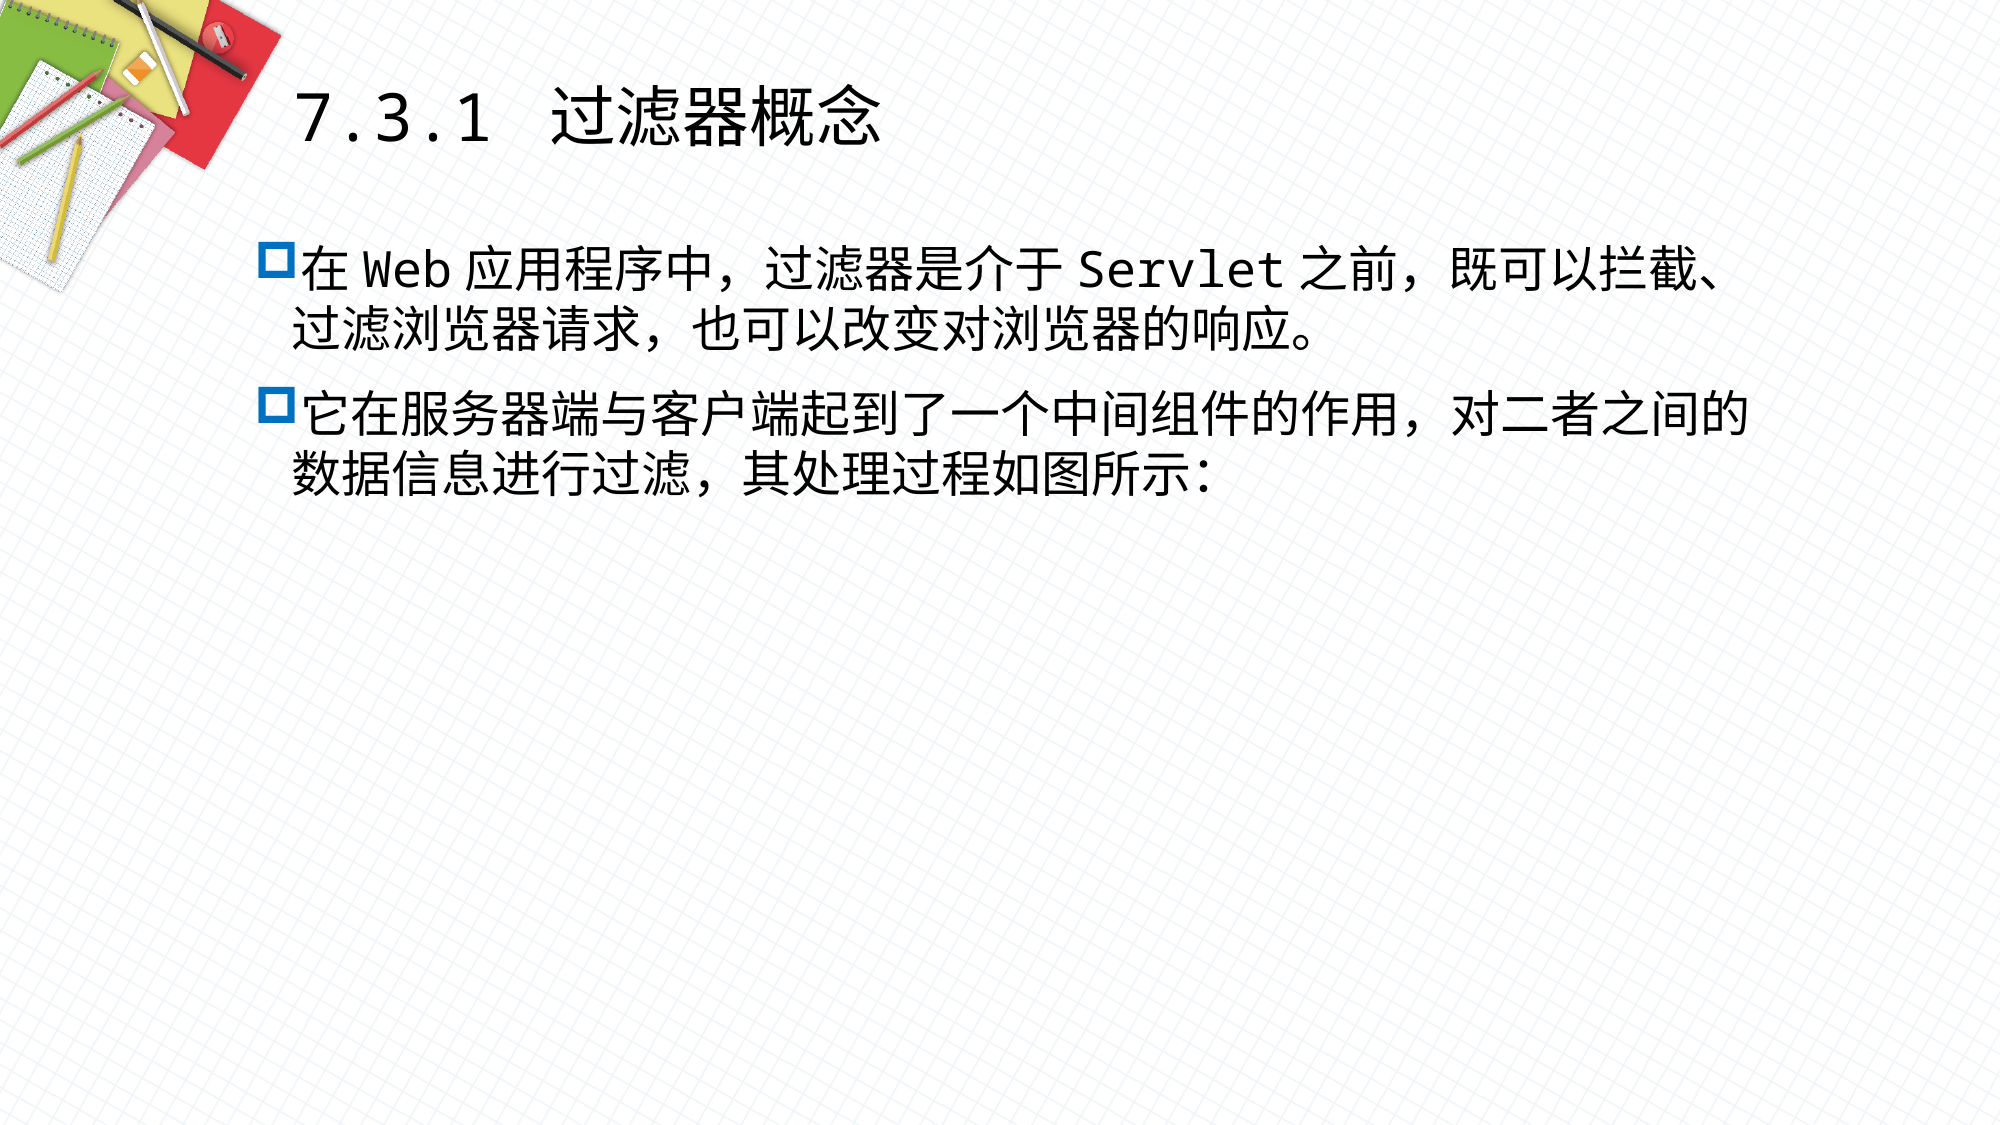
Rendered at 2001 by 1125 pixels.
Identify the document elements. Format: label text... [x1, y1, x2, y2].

list 在Web应用程序中，过滤器是介于Servlet之前，既可以拦截、过滤浏览器请求，也可以改变对浏览器的响应。 它在服务器端与客户端起到了一个中间组件的作用，对二者之间的数据信息进行过滤，其处理过程如图所示： [239, 229, 1806, 897]
picture [0, 0, 289, 298]
list 7.3.1 过滤器概念 [278, 76, 1767, 173]
